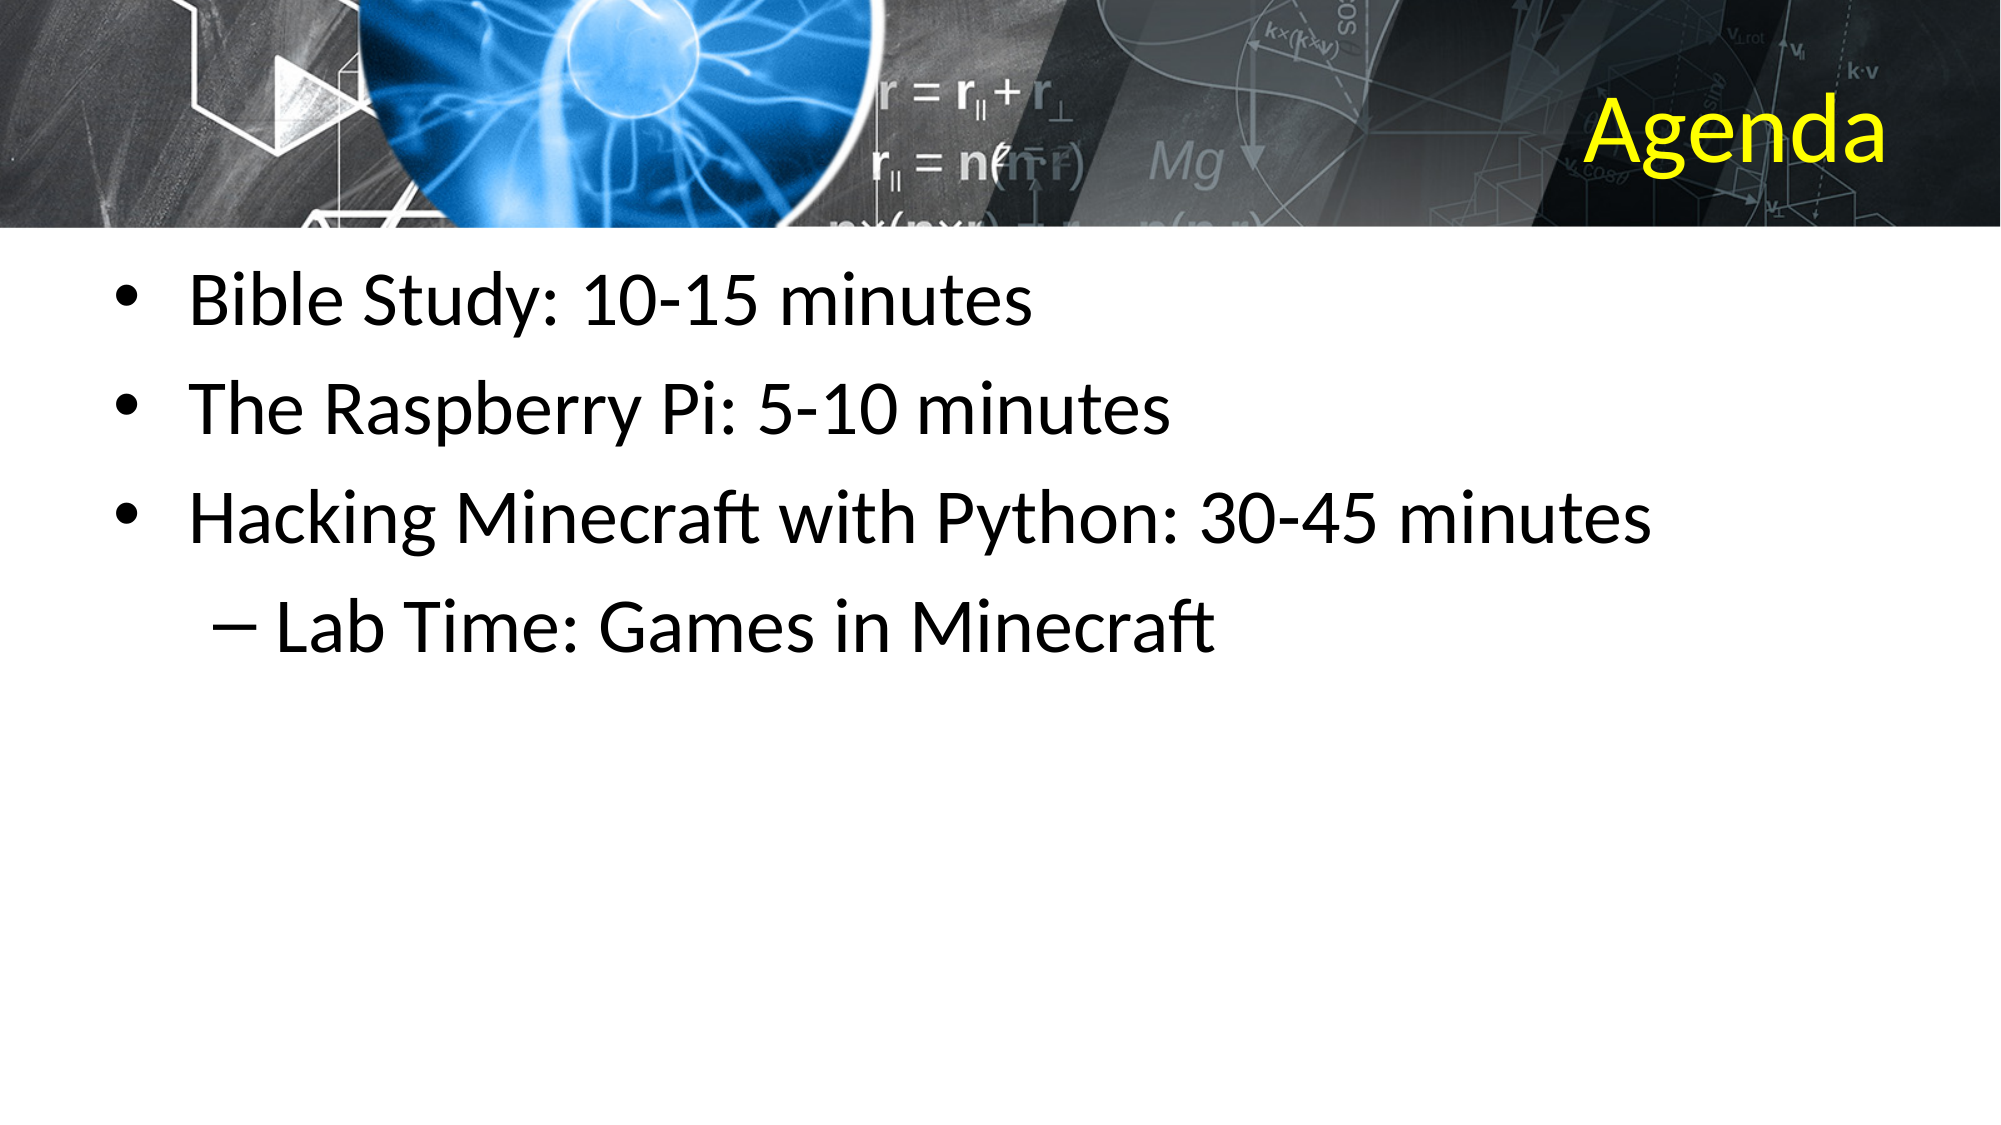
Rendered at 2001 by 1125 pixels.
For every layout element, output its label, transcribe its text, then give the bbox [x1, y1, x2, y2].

list Bible Study: 10-15 minutes The Raspberry Pi: 5-10 minutes Hacking Minecraft with Python: 30-45 minutes Lab Time: Games in Minecraft [98, 240, 1902, 1064]
picture [0, 0, 2001, 1125]
title Agenda [98, 39, 1905, 207]
